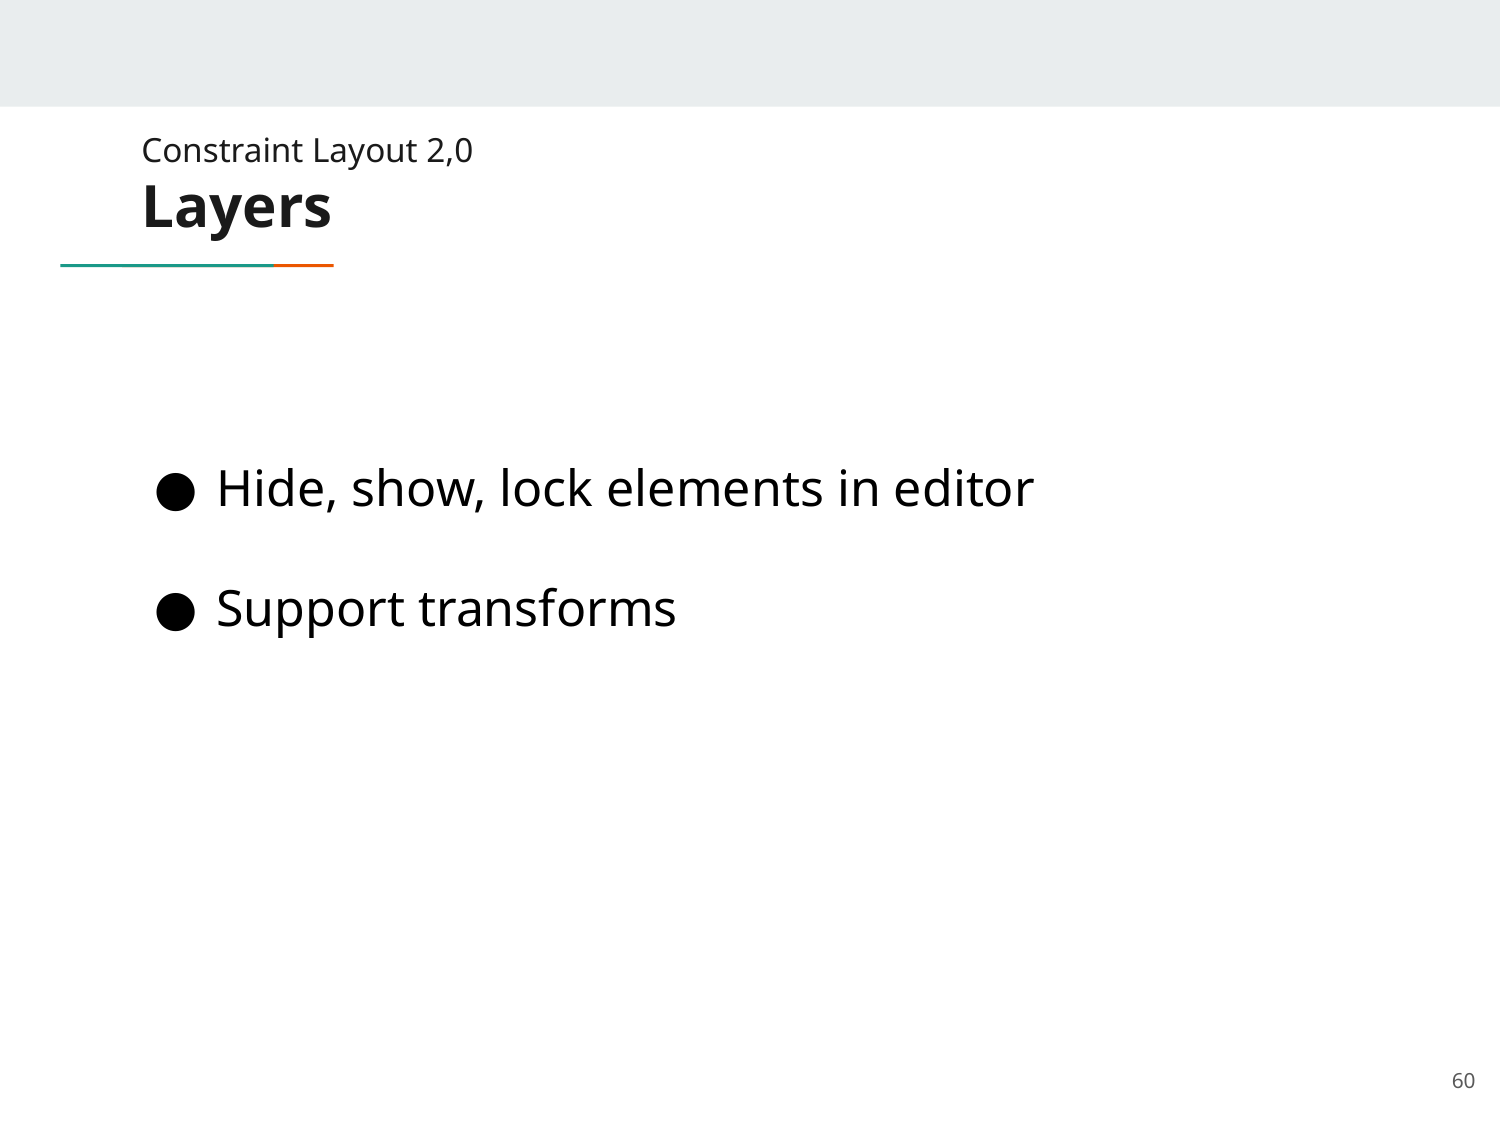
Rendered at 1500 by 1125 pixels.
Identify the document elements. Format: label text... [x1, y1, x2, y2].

slide_number ‹#› [1400, 1038, 1491, 1125]
text_box Hide, show, lock elements in editor Support transforms [126, 381, 1459, 976]
title Constraint Layout 2,0 Layers [126, 114, 1282, 315]
